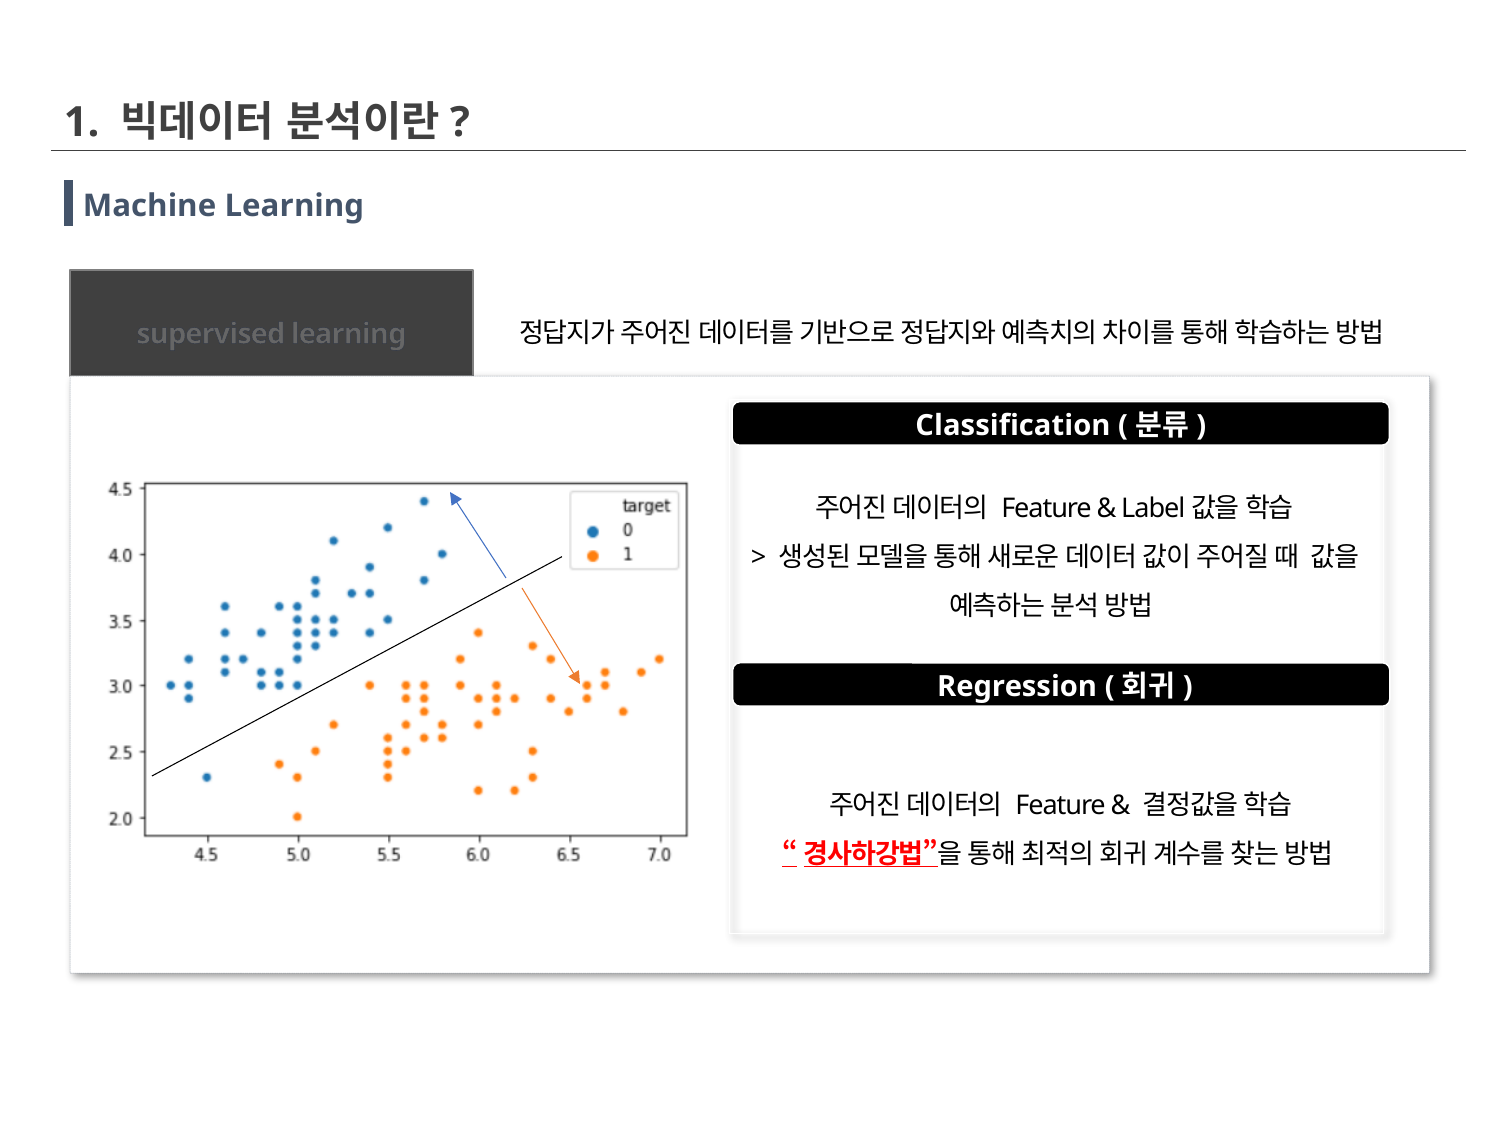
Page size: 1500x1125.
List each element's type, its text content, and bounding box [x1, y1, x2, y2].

text_box Regression (회귀) [731, 661, 1391, 708]
text_box 주어진 데이터의 Feature & 결정값을 학습 “경사하강법”을 통해 최적의 회귀 계수를 찾는 방법 [747, 704, 1374, 936]
text_box Classification (분류) [731, 400, 1391, 447]
text_box supervised learning [70, 270, 472, 376]
text_box [69, 375, 1431, 974]
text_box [449, 491, 506, 578]
text_box 정답지가 주어진 데이터를 기반으로 정답지와 예측치의 차이를 통해 학습하는 방법 [472, 270, 1430, 377]
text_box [151, 556, 563, 776]
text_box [68, 175, 663, 234]
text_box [521, 587, 580, 684]
text_box 1. 빅데이터 분석이란? [50, 96, 1482, 144]
text_box [728, 398, 1385, 935]
picture [103, 465, 709, 870]
